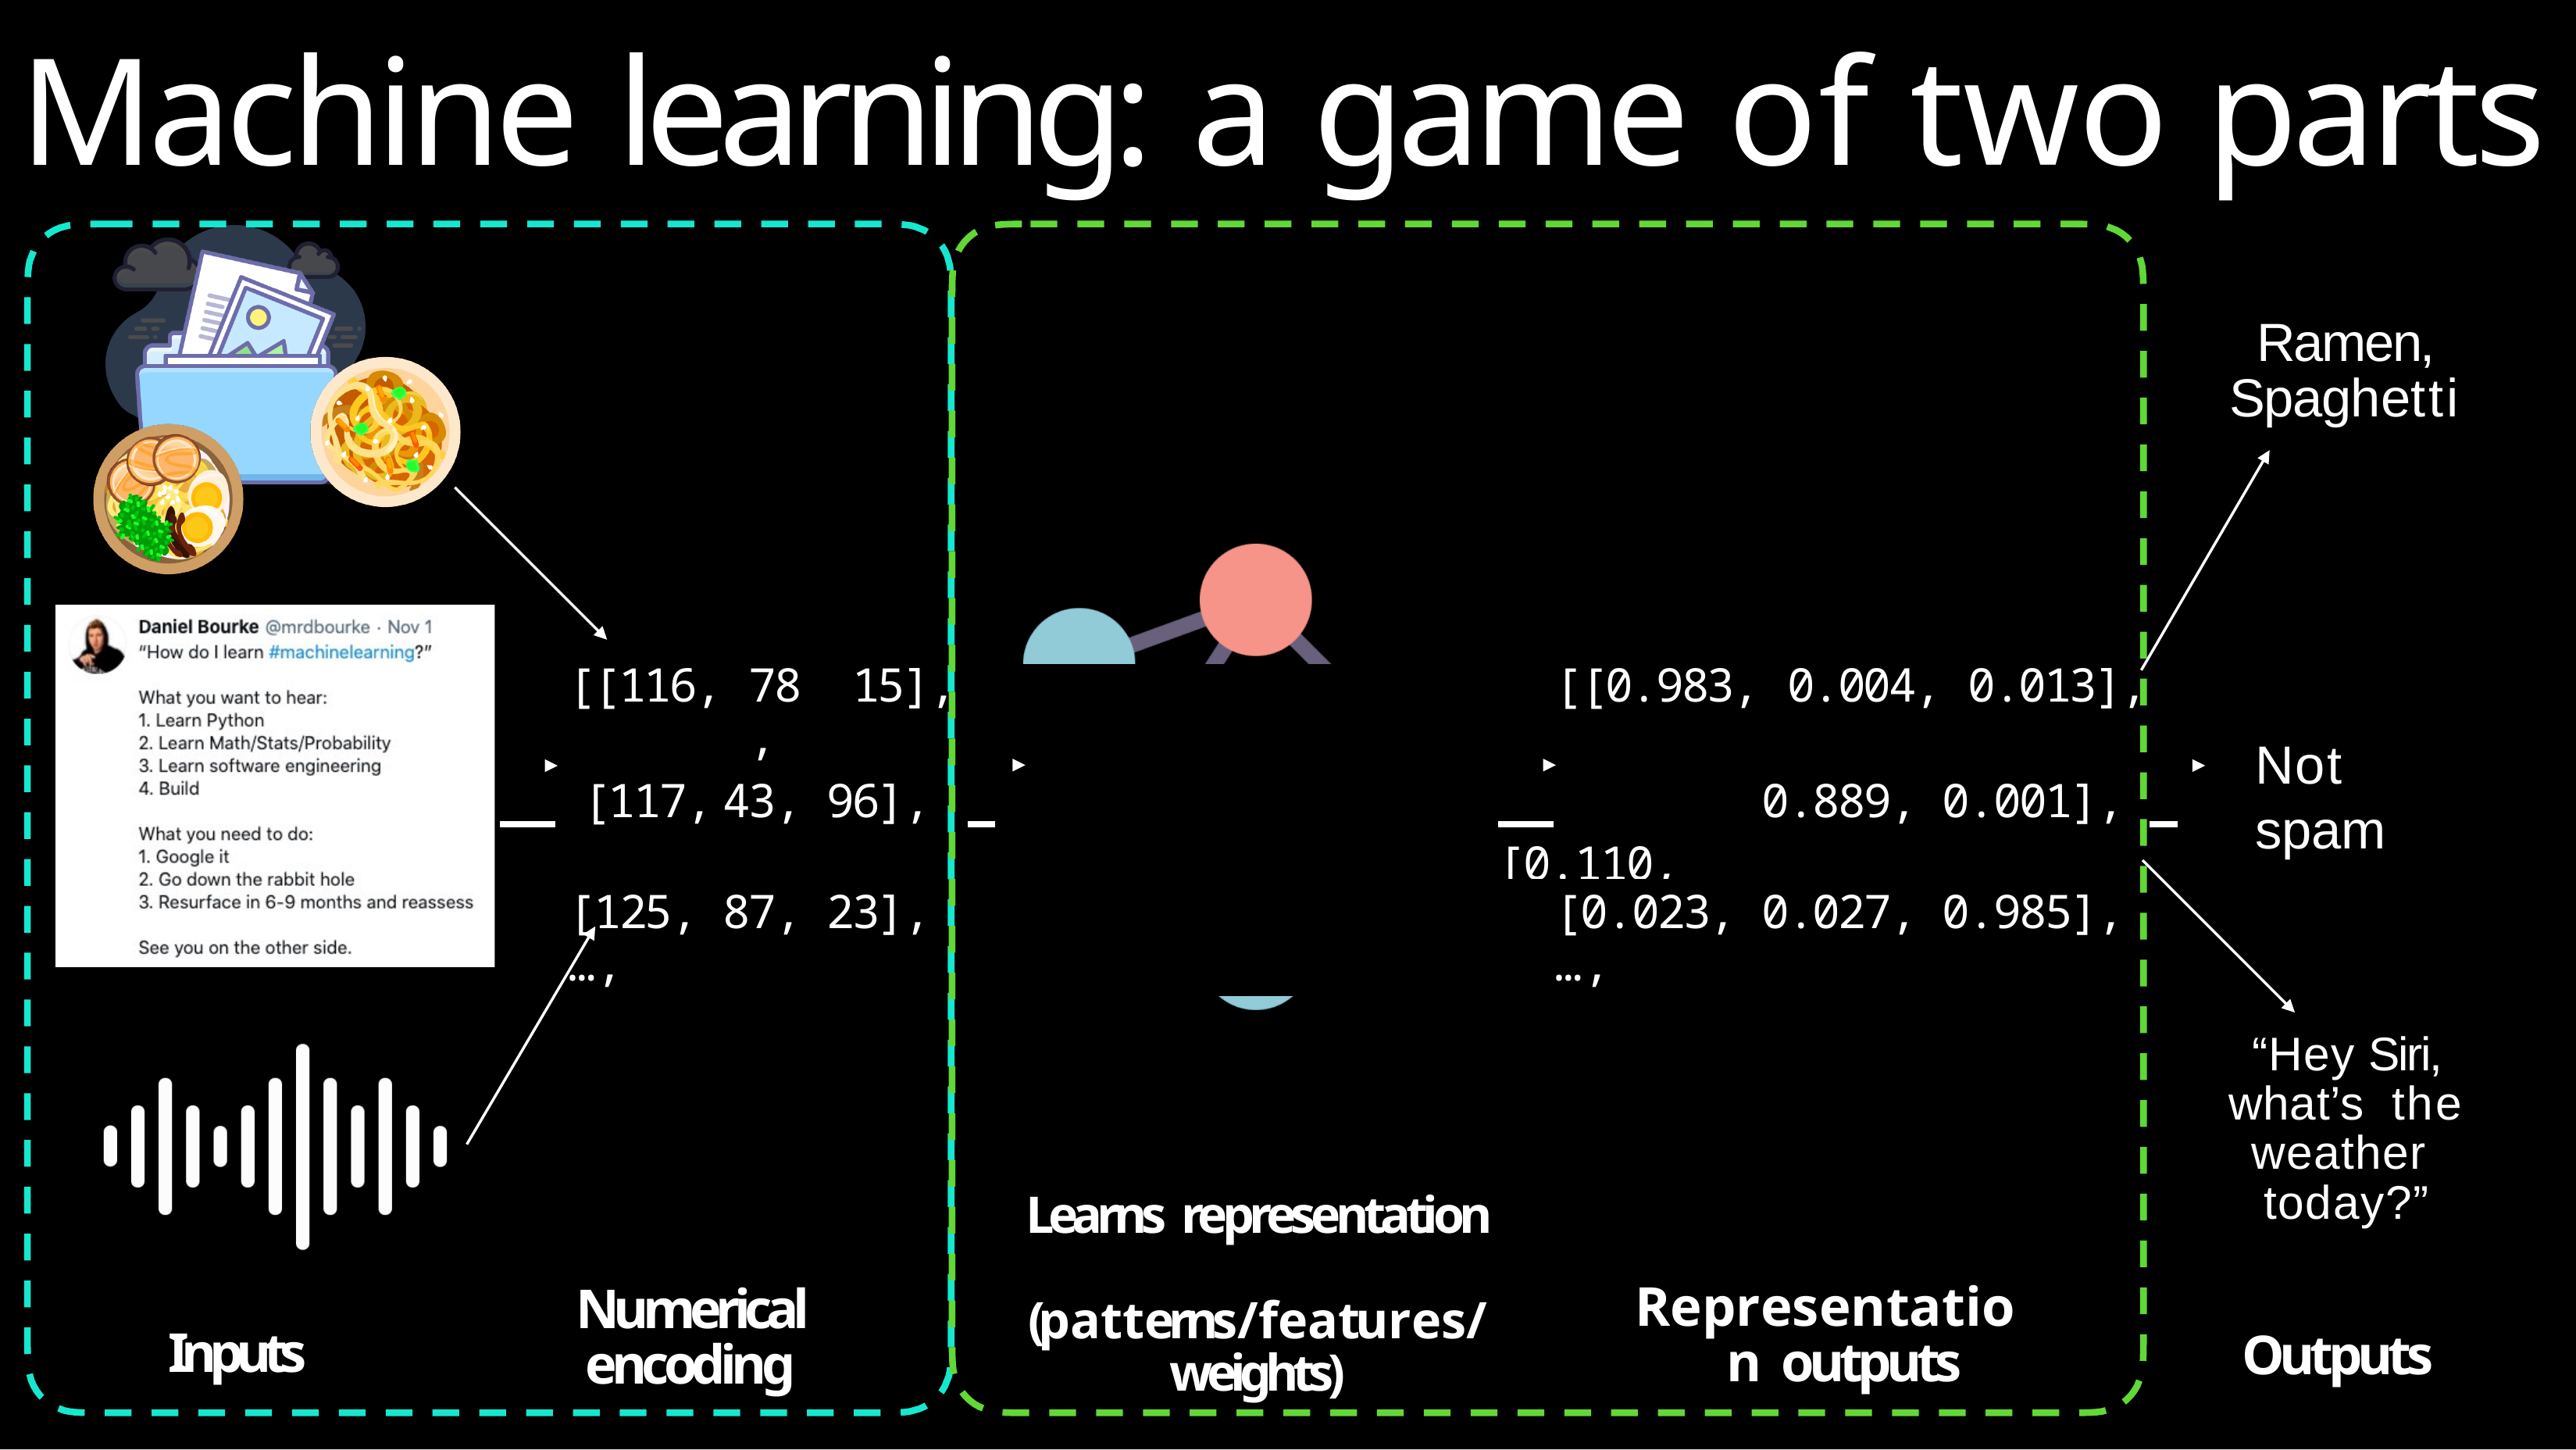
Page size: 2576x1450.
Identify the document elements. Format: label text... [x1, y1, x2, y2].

text_box Ramen, Spaghetti [2299, 305, 2464, 428]
text_box Not spam [2299, 728, 2487, 859]
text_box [23, 220, 2296, 1417]
text_box Outputs [2299, 1319, 2452, 1386]
title Machine learning: a game of two parts [18, 15, 2559, 259]
text_box “Hey Siri, what’s the weather today?” [2299, 1020, 2513, 1229]
